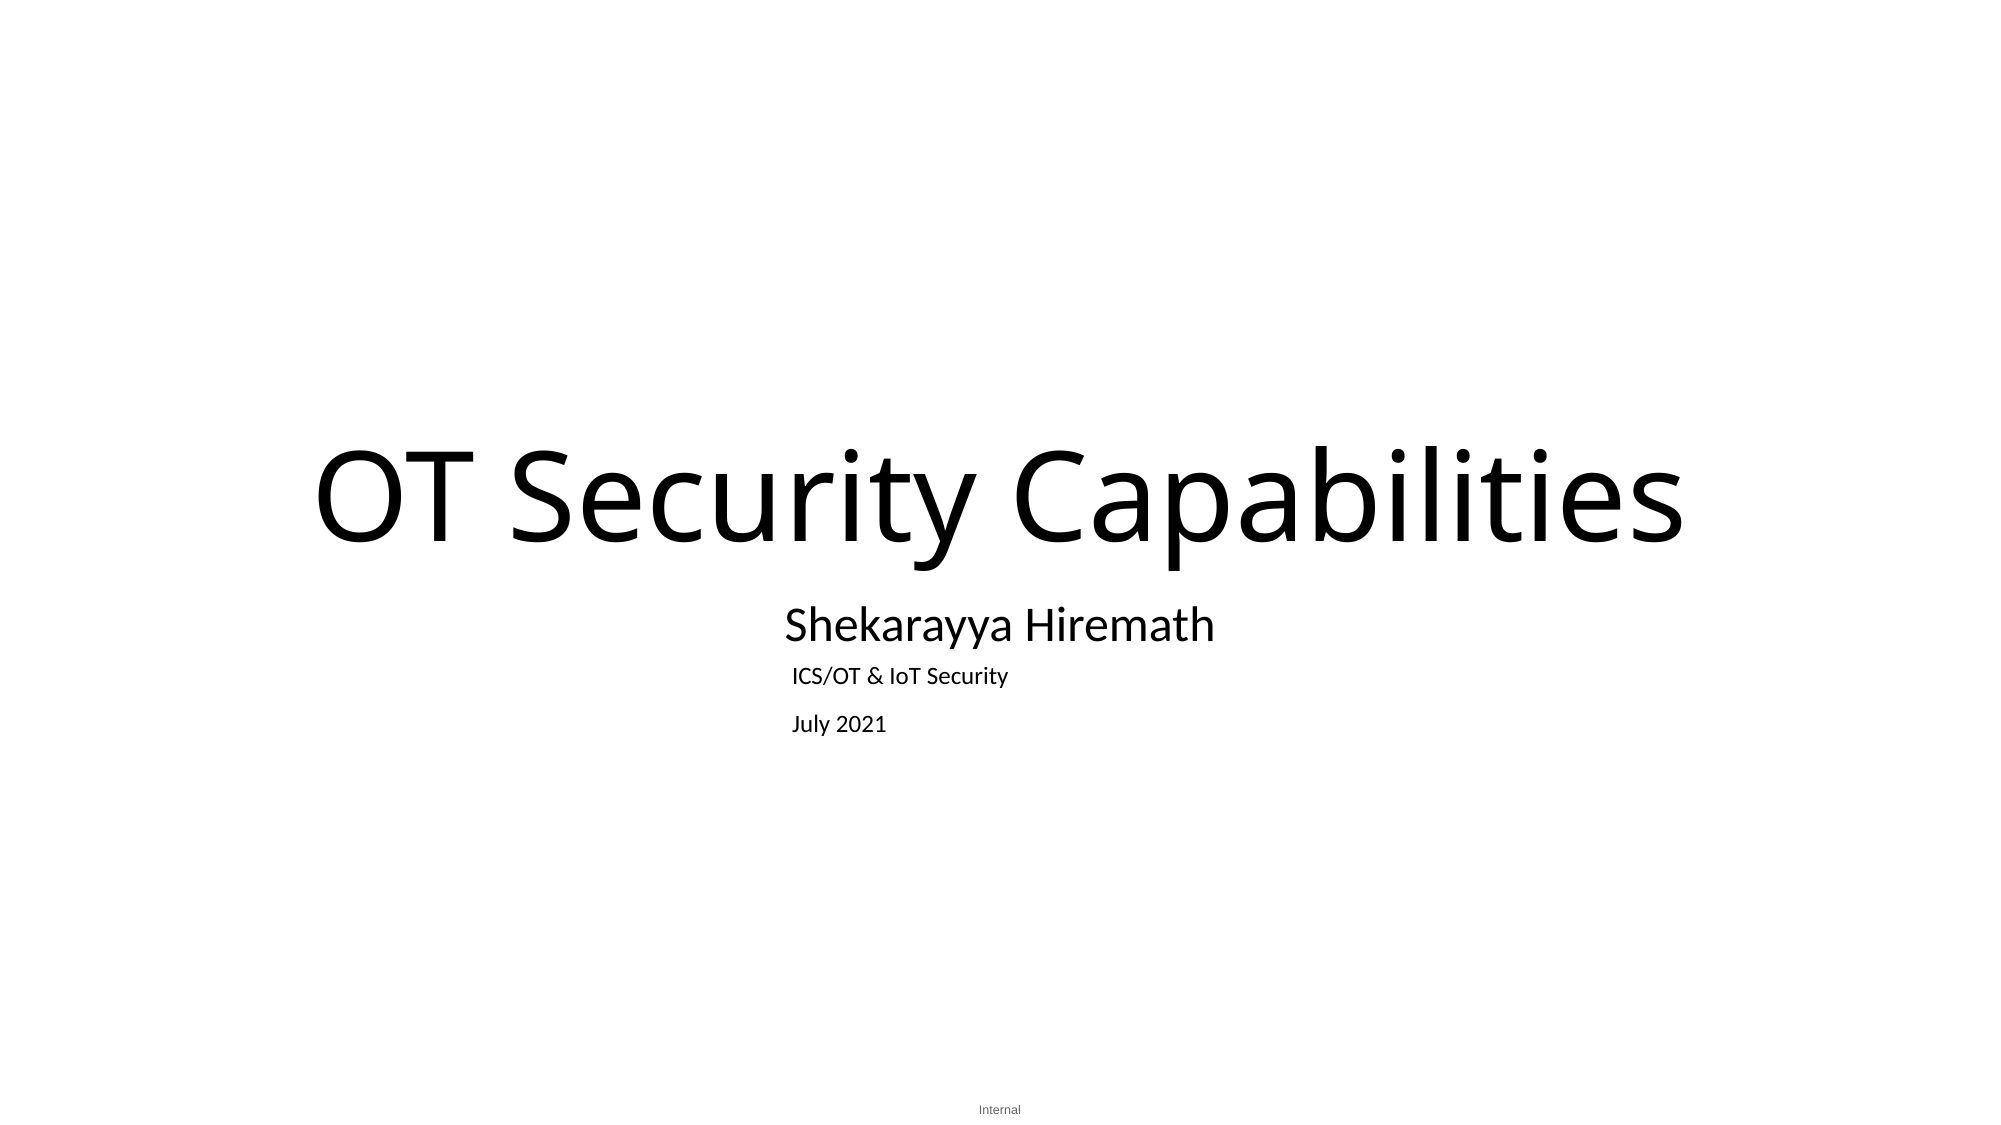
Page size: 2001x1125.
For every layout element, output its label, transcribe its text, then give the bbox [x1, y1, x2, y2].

list ICS/OT & IoT Security July 2021 [777, 655, 1475, 820]
title OT Security Capabilities [249, 411, 1750, 576]
subtitle Shekarayya Hiremath [249, 590, 1750, 863]
